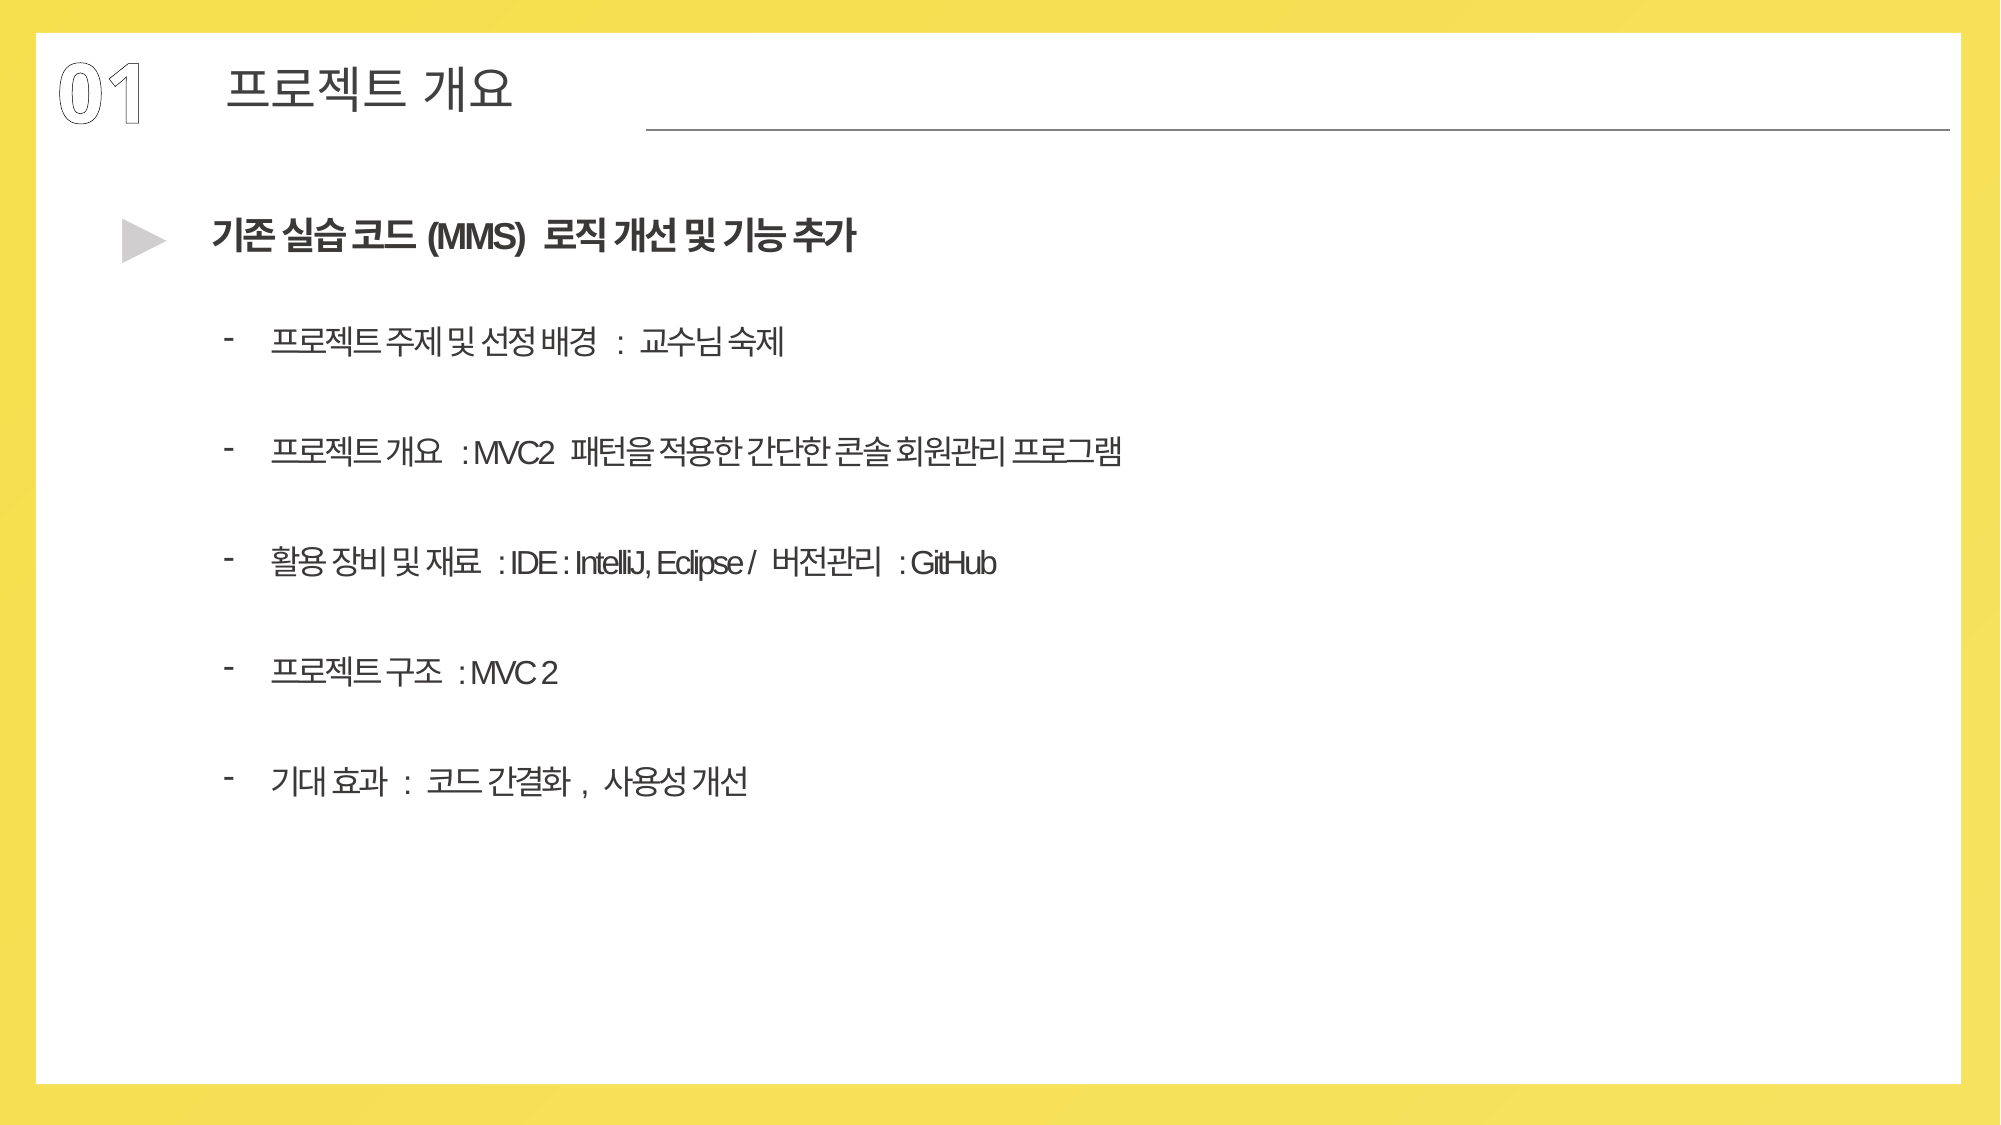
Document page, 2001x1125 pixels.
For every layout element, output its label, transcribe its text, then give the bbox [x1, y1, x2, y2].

text_box 프로젝트 개요 : MVC2 패턴을 적용한 간단한 콘솔 회원관리 프로그램 [208, 424, 1231, 519]
text_box 활용 장비 및 재료 : IDE : IntelliJ, Eclipse / 버전관리 : GitHub [208, 533, 1036, 643]
text_box 기대 효과 : 코드 간결화, 사용성 개선 [208, 753, 1036, 849]
text_box ▶ [108, 190, 191, 276]
text_box 프로젝트 구조 : MVC 2 [208, 643, 1036, 739]
text_box 프로젝트 주제 및 선정 배경 : 교수님 숙제 [208, 314, 1036, 409]
text_box 프로젝트 개요 [210, 51, 531, 127]
text_box 01 [41, 32, 233, 148]
text_box ㅉ [35, 32, 1962, 1085]
text_box 기존 실습 코드(MMS) 로직 개선 및 기능 추가 [196, 205, 1609, 265]
